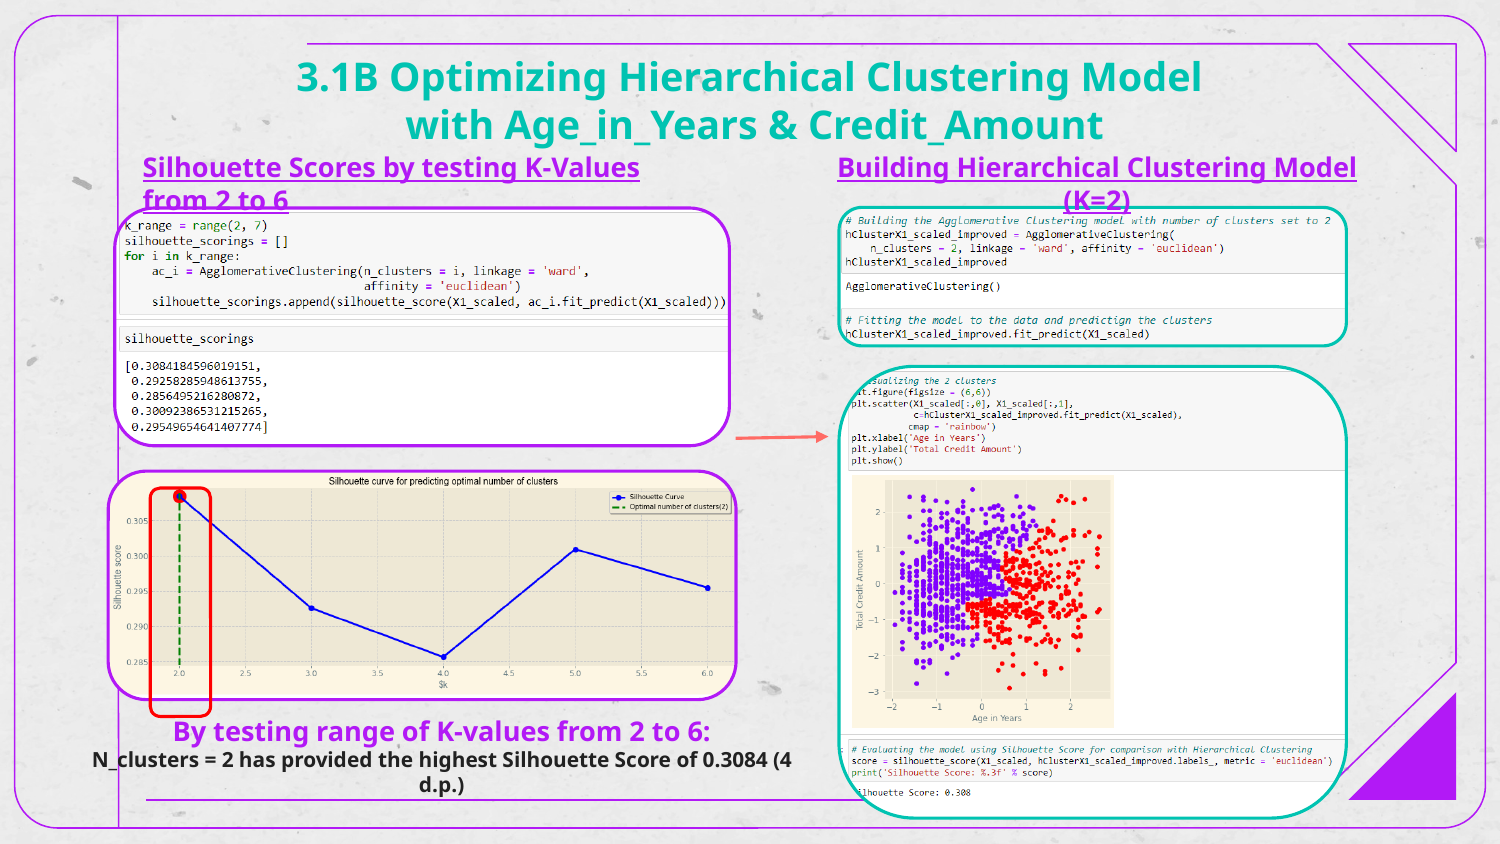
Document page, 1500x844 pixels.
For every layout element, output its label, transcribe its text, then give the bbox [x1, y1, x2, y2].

text_box [150, 708, 211, 717]
text_box By testing range of K-values from 2 to 6: N_clusters = 2 has provided the highest Silhouette Score of 0.3084 (4 d.p.) [66, 699, 817, 812]
picture [107, 470, 737, 700]
picture [838, 207, 1347, 347]
picture [838, 366, 1347, 819]
picture [114, 207, 730, 447]
title 3.1B Optimizing Hierarchical Clustering Model with Age_in_Years & Credit_Amount [31, 42, 1479, 157]
text_box Silhouette Scores by testing K-Values from 2 to 6 [127, 135, 717, 206]
text_box Building Hierarchical Clustering Model (K=2) [802, 135, 1392, 231]
